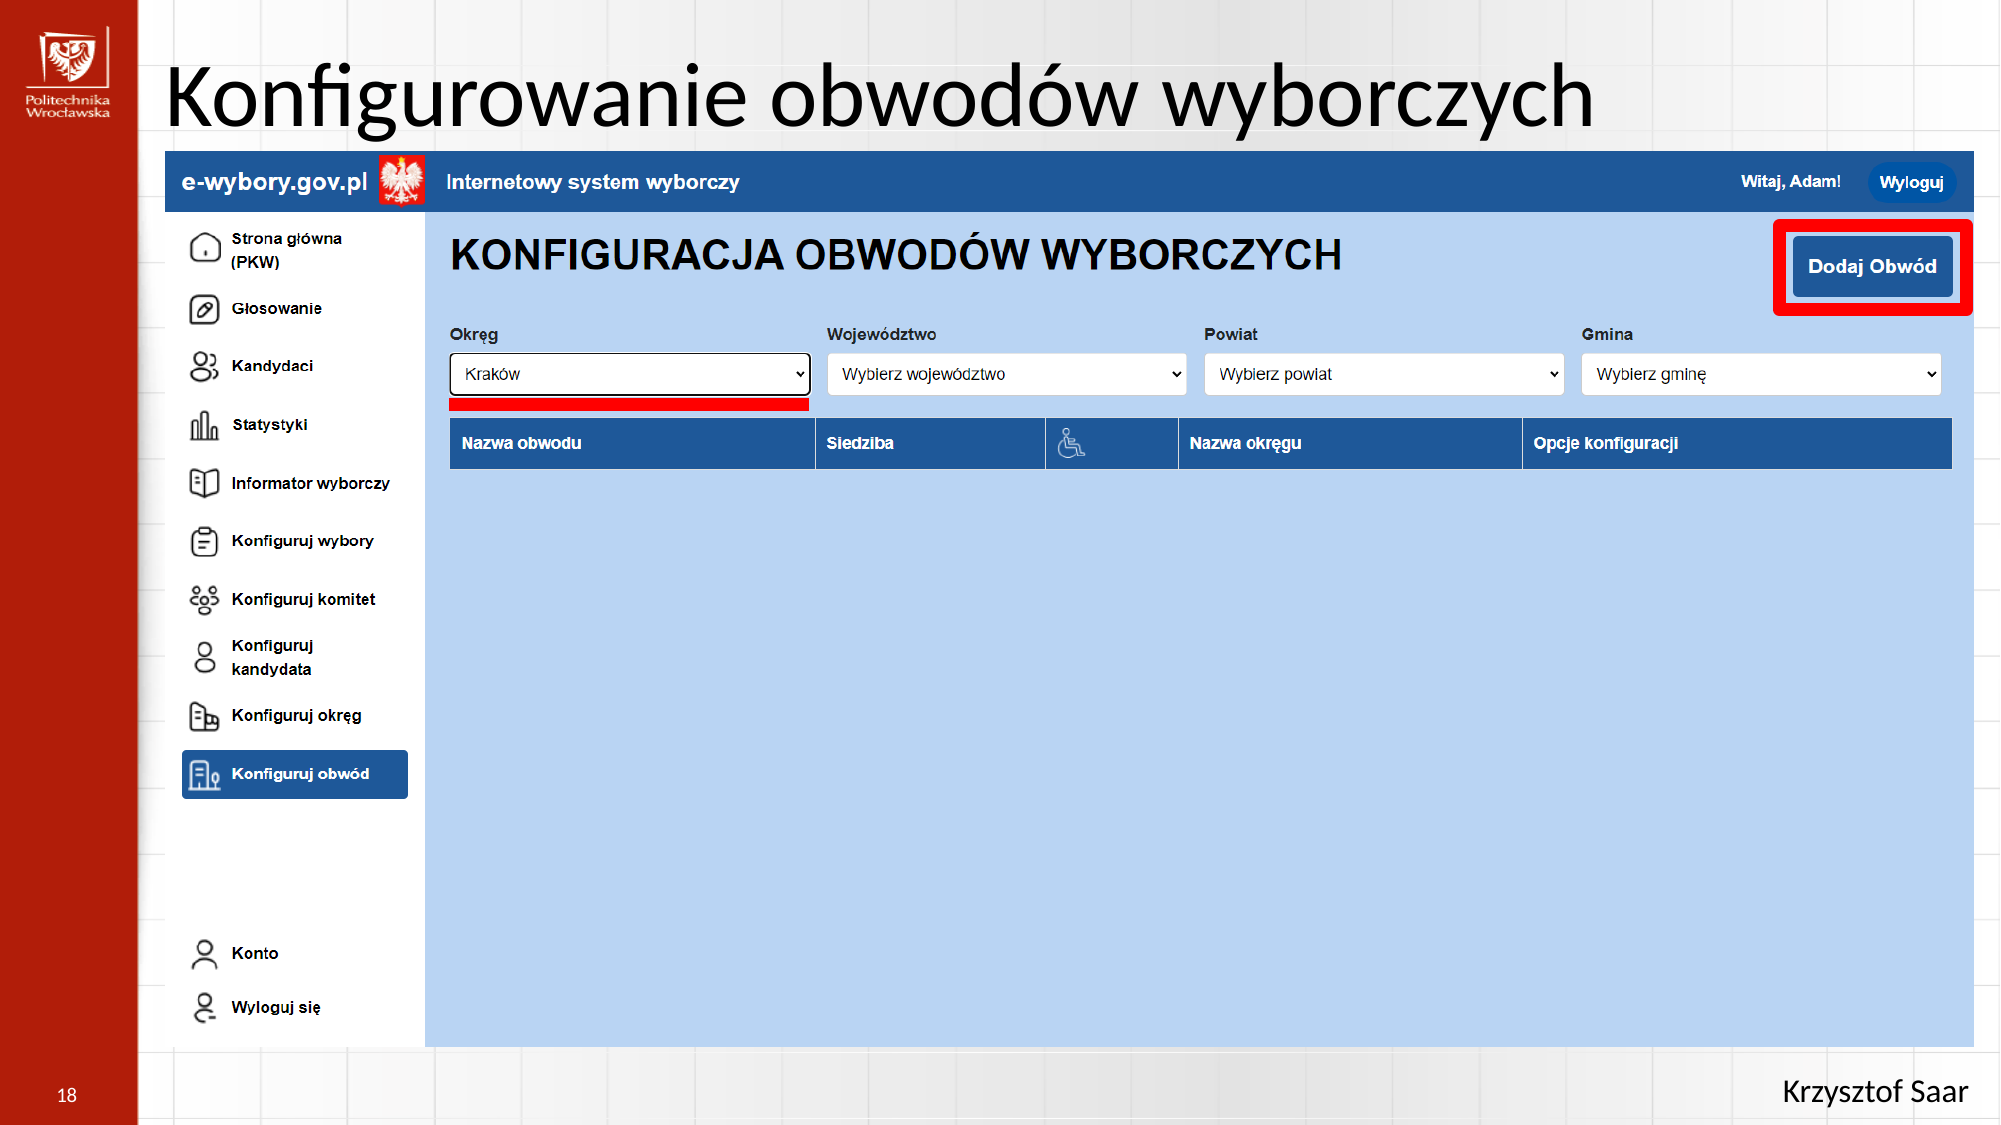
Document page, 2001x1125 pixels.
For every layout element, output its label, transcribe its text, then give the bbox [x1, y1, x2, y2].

list Konfigurowanie obwodów wyborczych [165, 19, 1978, 154]
text_box Krzysztof Saar [1768, 1062, 2000, 1117]
picture [0, 0, 2000, 1125]
